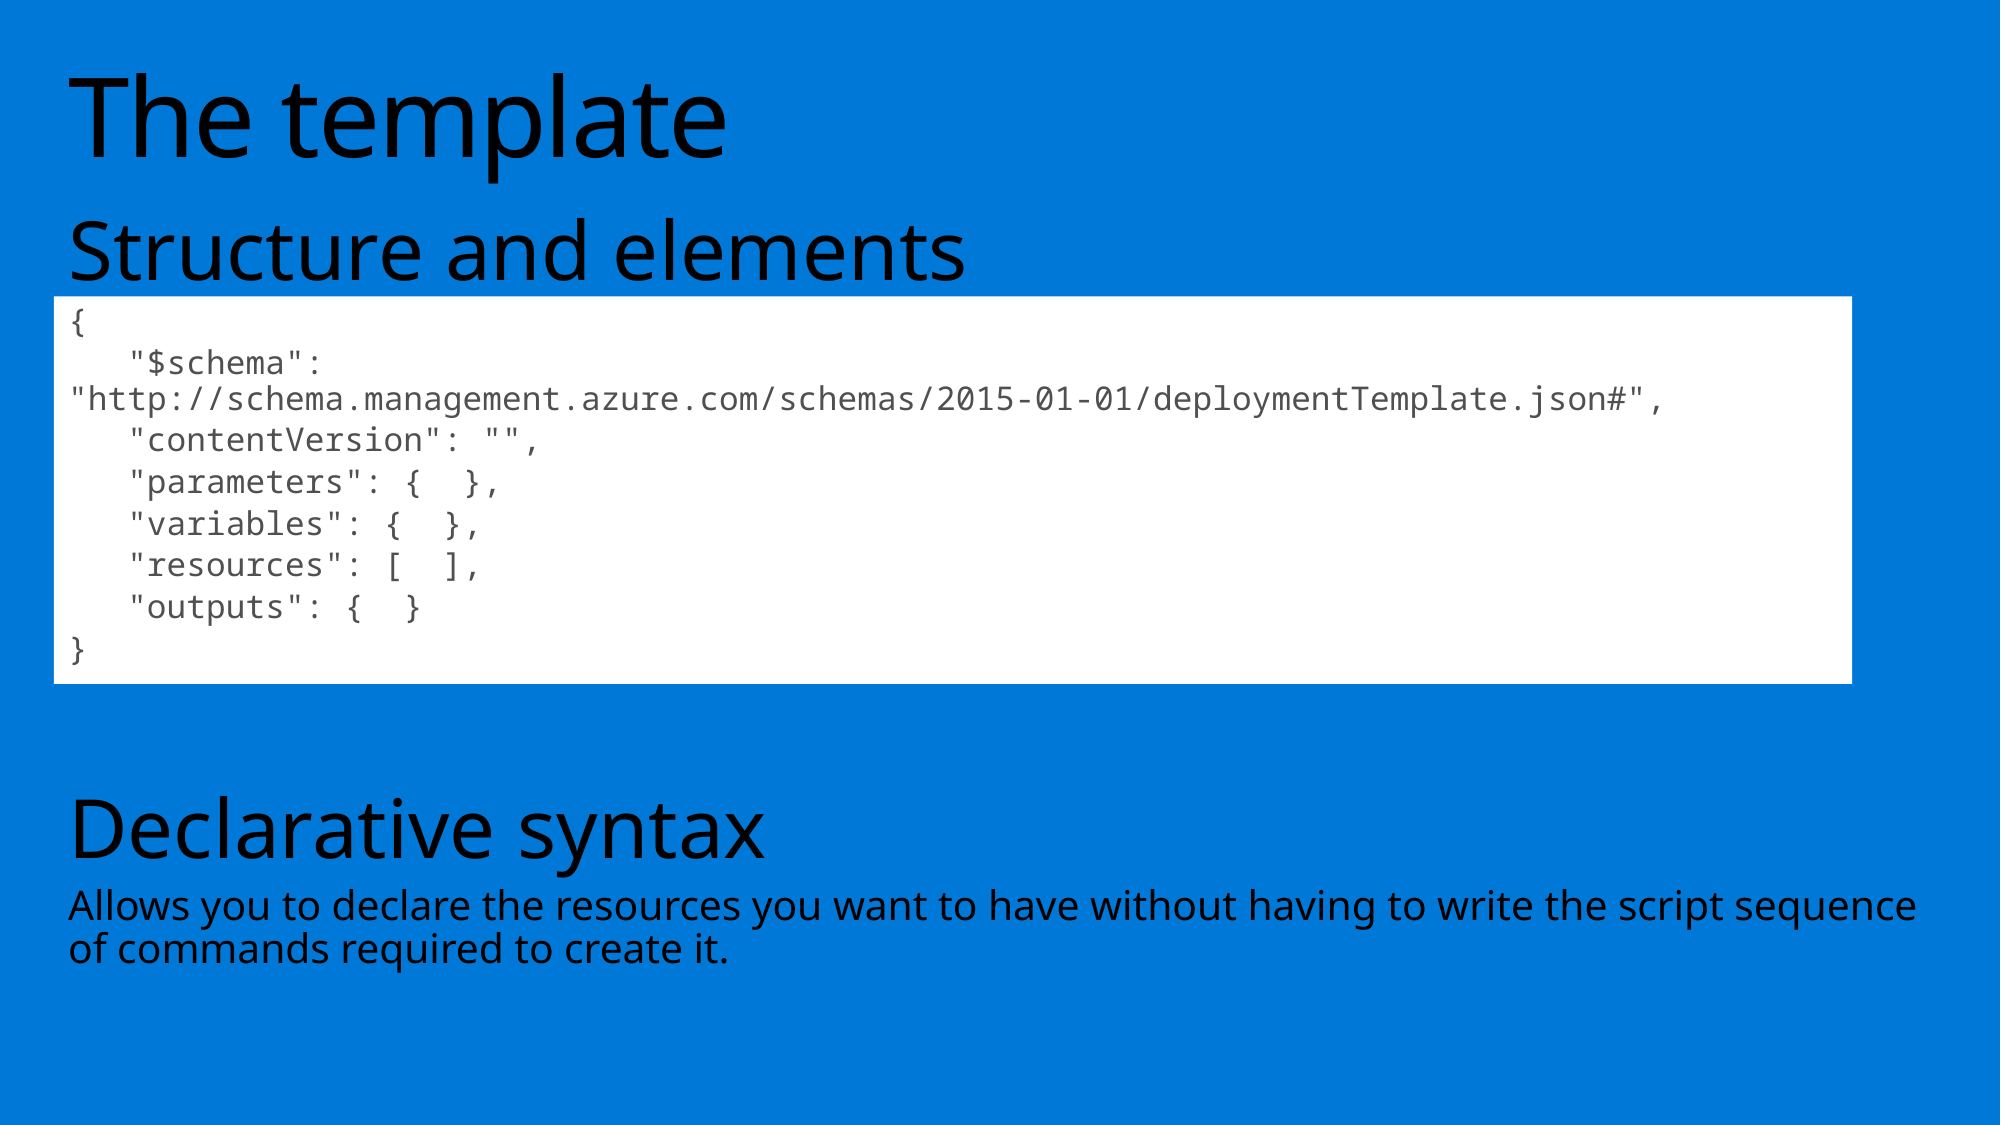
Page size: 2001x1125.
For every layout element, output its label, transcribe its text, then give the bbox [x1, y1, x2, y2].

title The template [44, 47, 1957, 196]
list Structure and elements { "$schema": "http://schema.management.azure.com/schemas/2015-01-01/deploymentTemplate.json#", "contentVersion": "", "parameters": { }, "variables": { }, "resources": [ ], "outputs": { } } Declarative syntax Allows you to declare the resources you want to have without having to write the script sequence of commands required to create it. [44, 195, 1956, 980]
